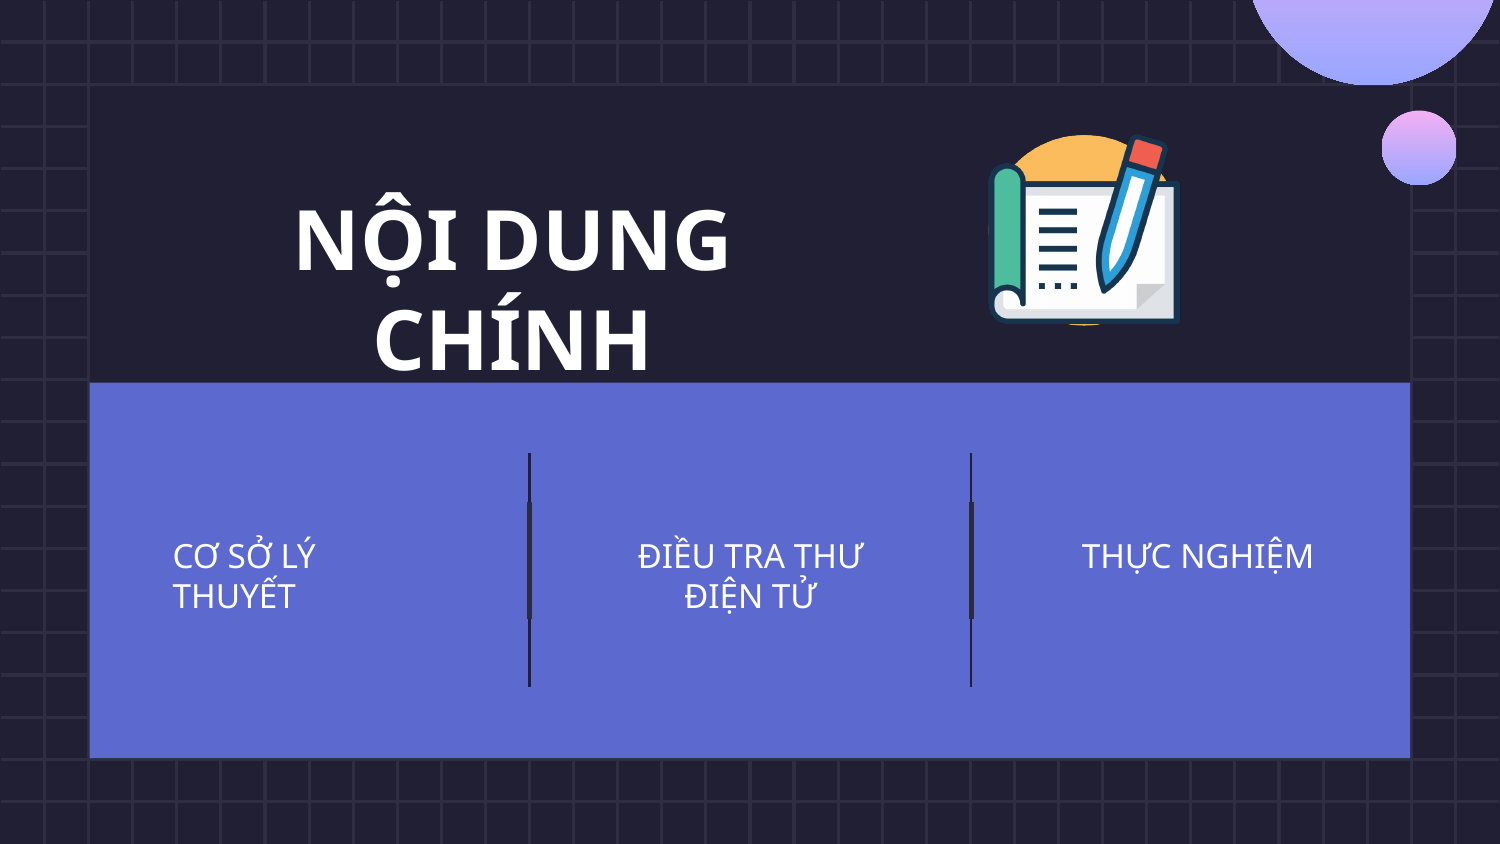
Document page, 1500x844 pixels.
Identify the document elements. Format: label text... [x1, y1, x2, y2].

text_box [89, 382, 1411, 759]
title NỘI DUNG CHÍNH [156, 171, 871, 266]
text_box [1381, 110, 1457, 186]
picture [986, 131, 1182, 328]
text_box [1253, 0, 1494, 86]
